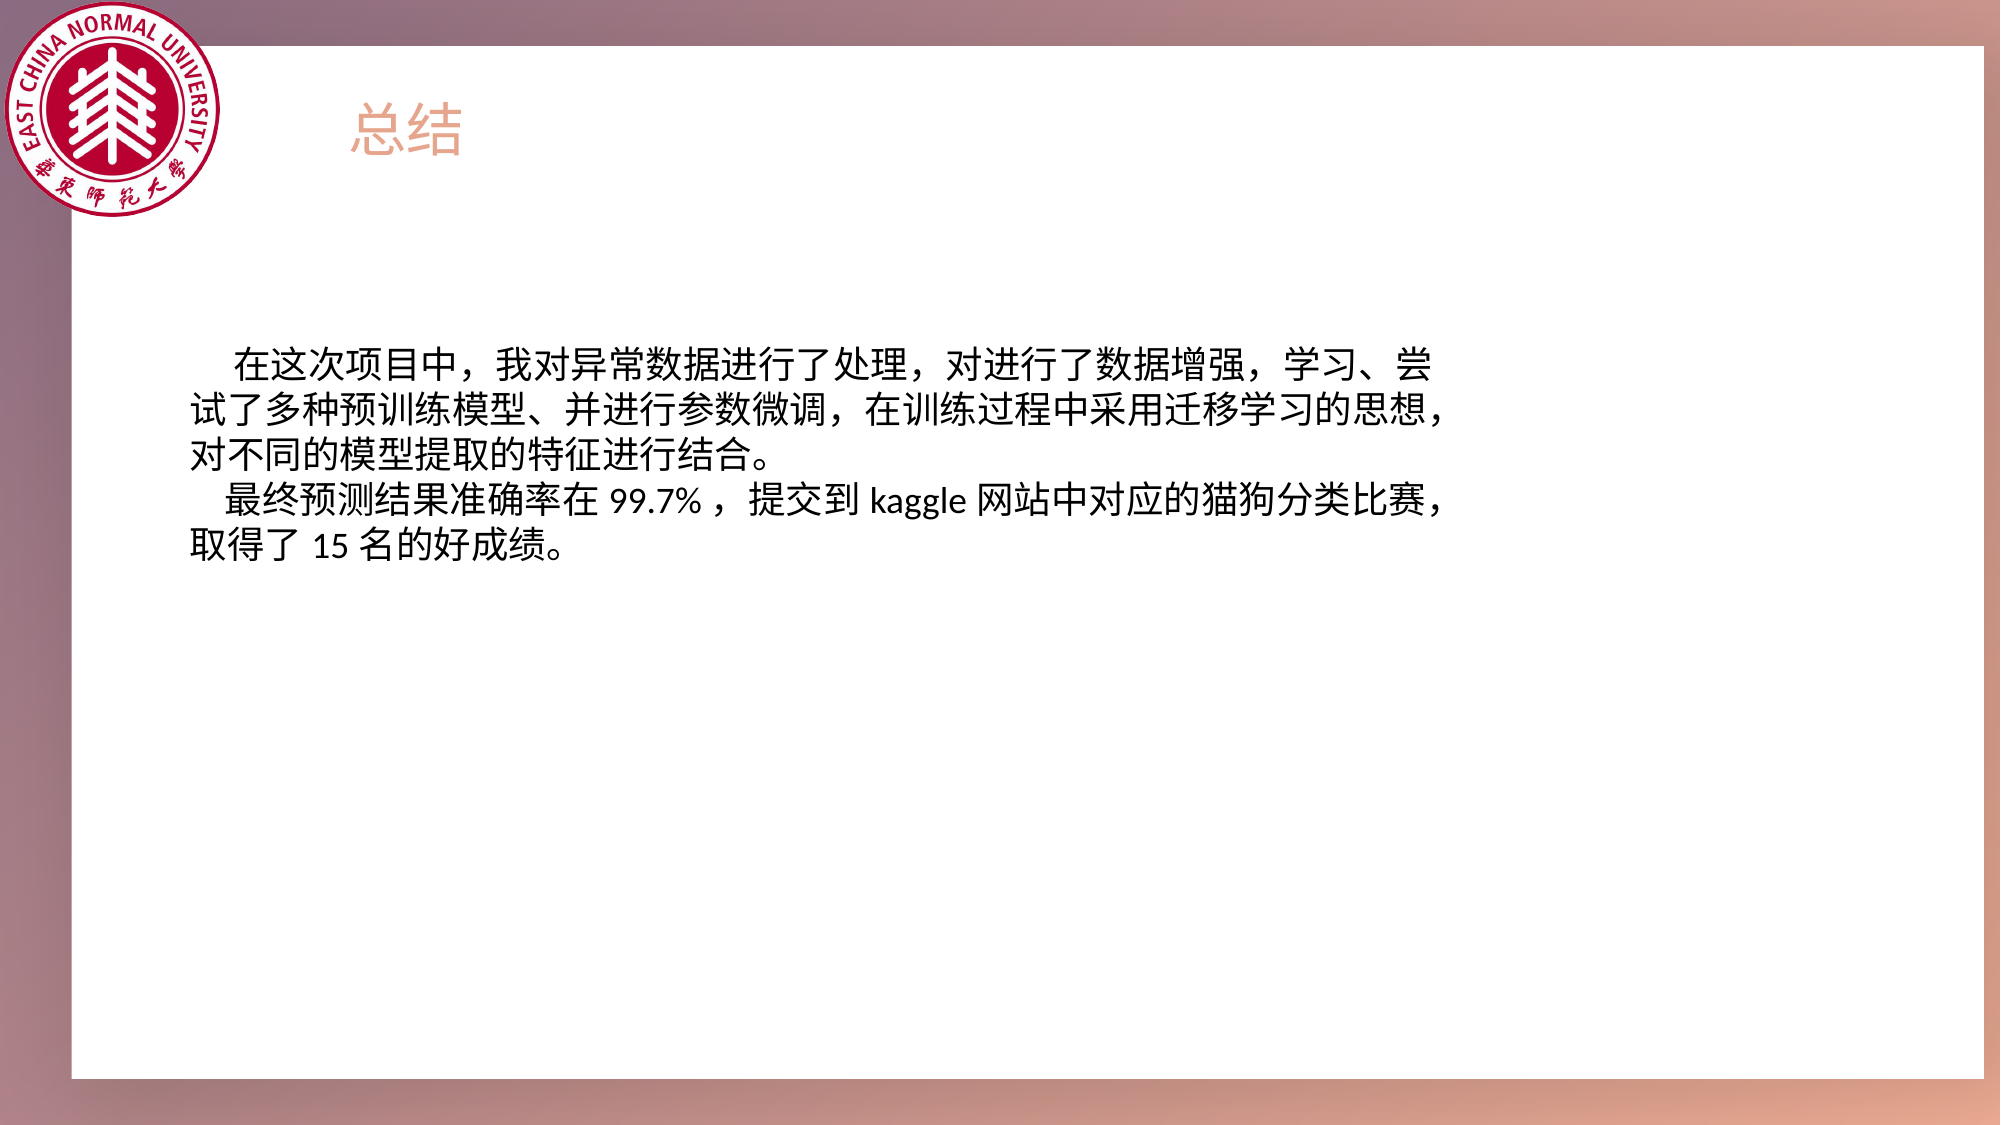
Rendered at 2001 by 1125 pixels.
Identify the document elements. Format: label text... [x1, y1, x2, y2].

text_box [71, 45, 1985, 1080]
text_box 总结 [221, 85, 682, 171]
text_box ​ 在这次项目中，我对异常数据进行了处理，对进行了数据增强，学习、尝试了多种预训练模型、并进行参数微调，在训练过程中采用迁移学习的思想，对不同的模型提取的特征进行结合。 ​ 最终预测结果准确率在99.7%，提交到kaggle网站中对应的猫狗分类比赛，取得了15名的好成绩。 ​ [175, 333, 1467, 664]
picture [0, 1, 221, 218]
